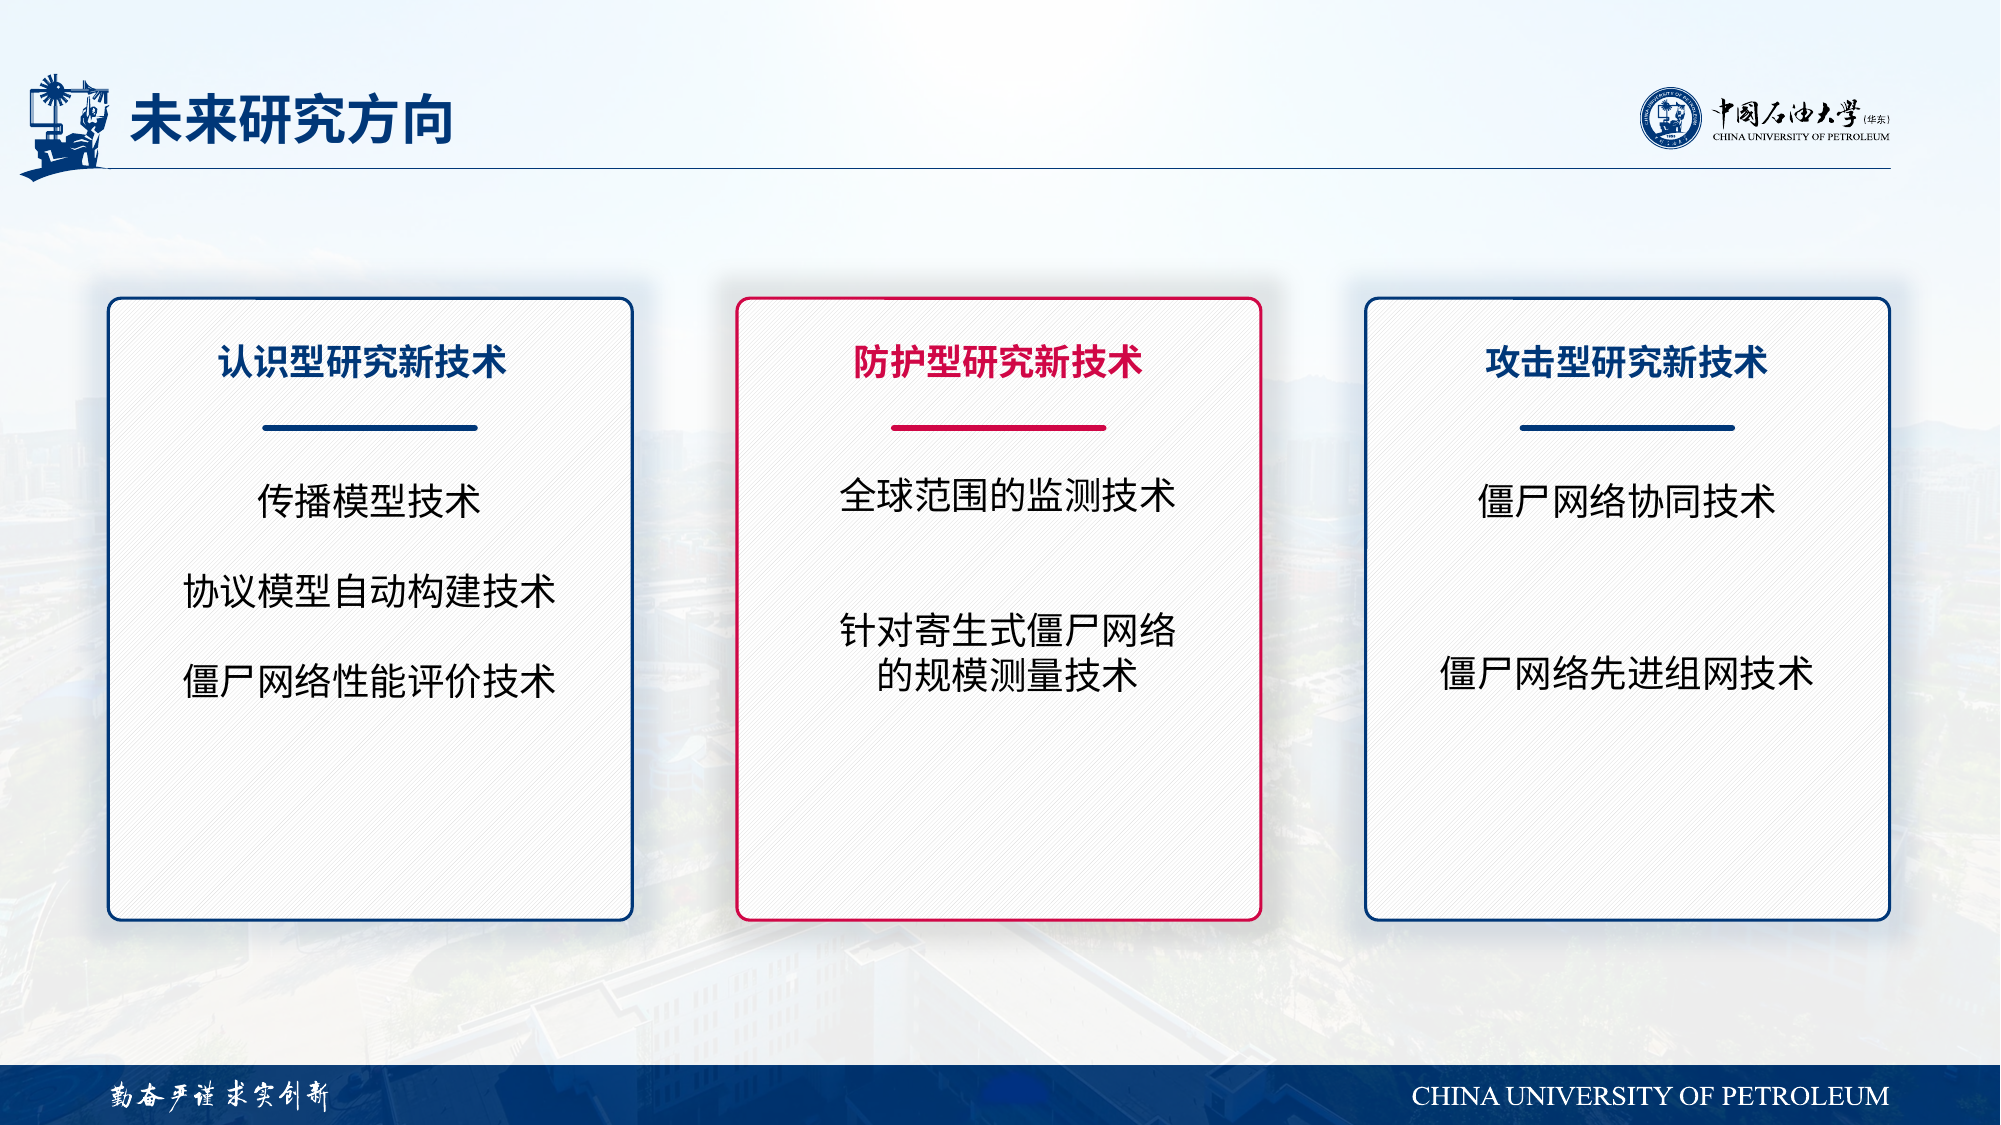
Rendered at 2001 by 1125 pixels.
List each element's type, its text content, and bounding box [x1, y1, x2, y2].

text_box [108, 298, 633, 921]
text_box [1365, 298, 1890, 921]
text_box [736, 298, 1261, 921]
title 未来研究方向 [129, 94, 1330, 151]
